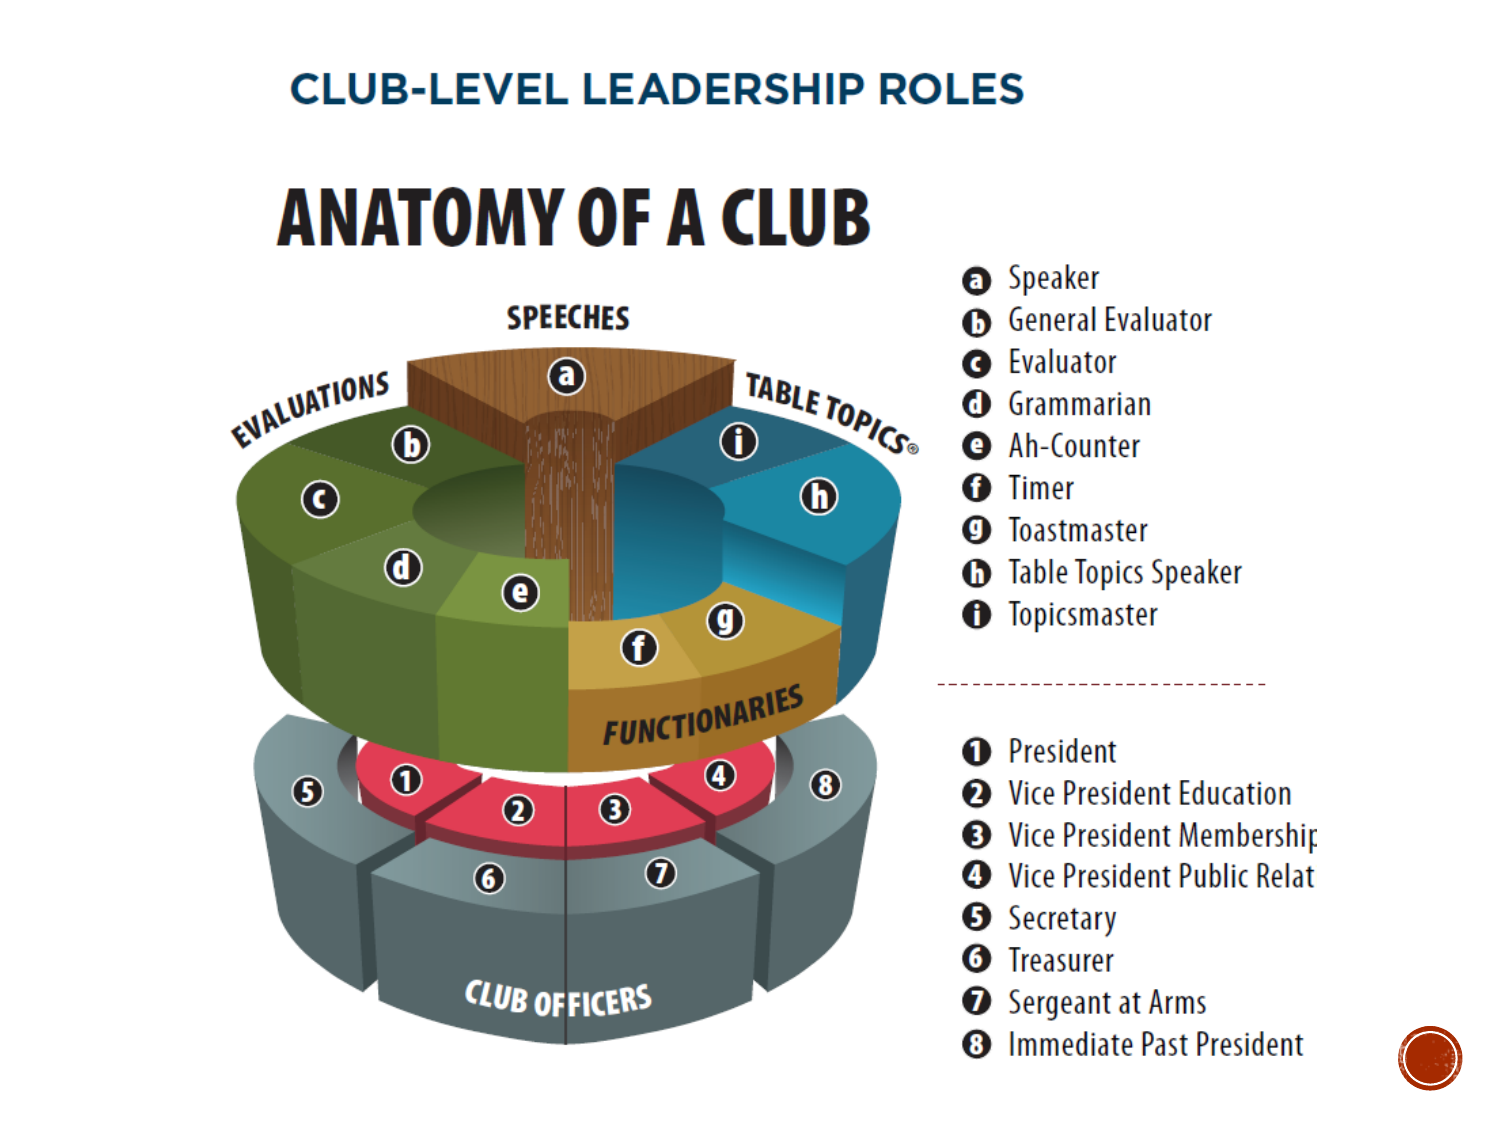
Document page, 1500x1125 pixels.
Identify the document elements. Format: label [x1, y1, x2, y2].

picture [191, 61, 1317, 1079]
